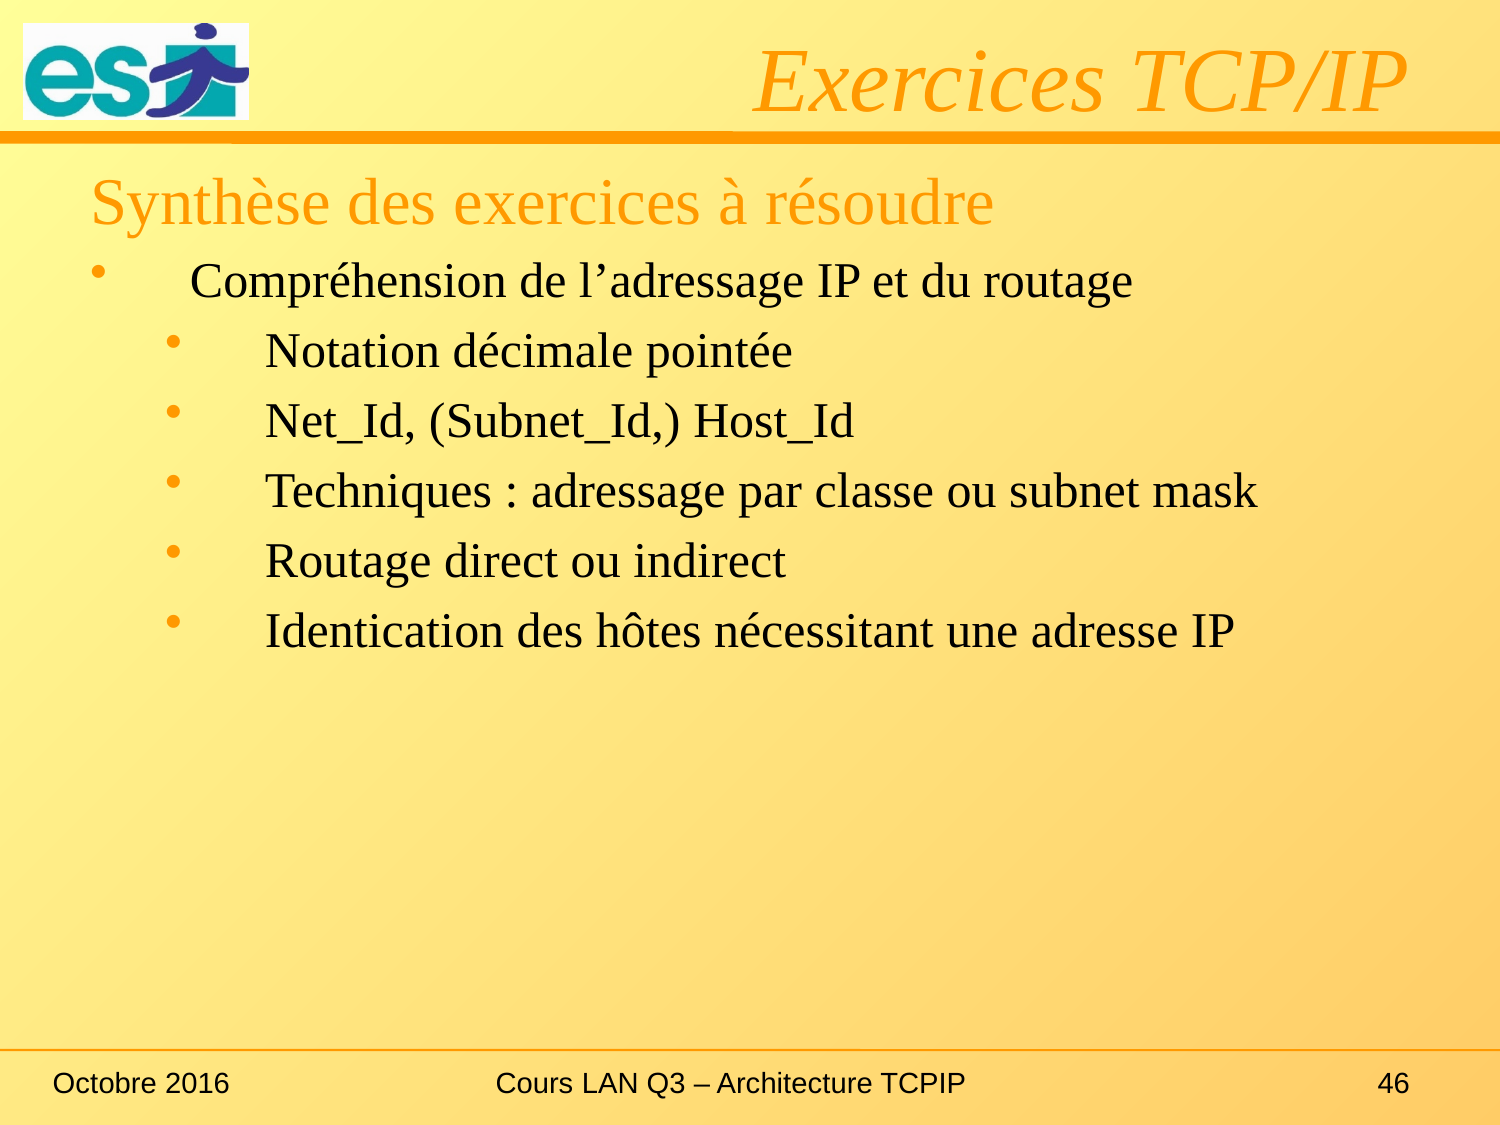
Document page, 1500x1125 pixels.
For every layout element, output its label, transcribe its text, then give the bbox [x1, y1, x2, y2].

picture [23, 23, 249, 120]
text_box Synthèse des exercices à résoudre Compréhension de l’adressage IP et du routage Notation décimale pointée Net_Id, (Subnet_Id,) Host_Id Techniques : adressage par classe ou subnet mask Routage direct ou indirect Identication des hôtes nécessitant une adresse IP [74, 149, 1438, 1050]
slide_number Octobre 2016 [37, 1056, 349, 1108]
slide_number 46 [1112, 1056, 1426, 1108]
footer Cours LAN Q3 – Architecture TCPIP [349, 1056, 1112, 1108]
title Exercices TCP/IP [249, 24, 1426, 138]
